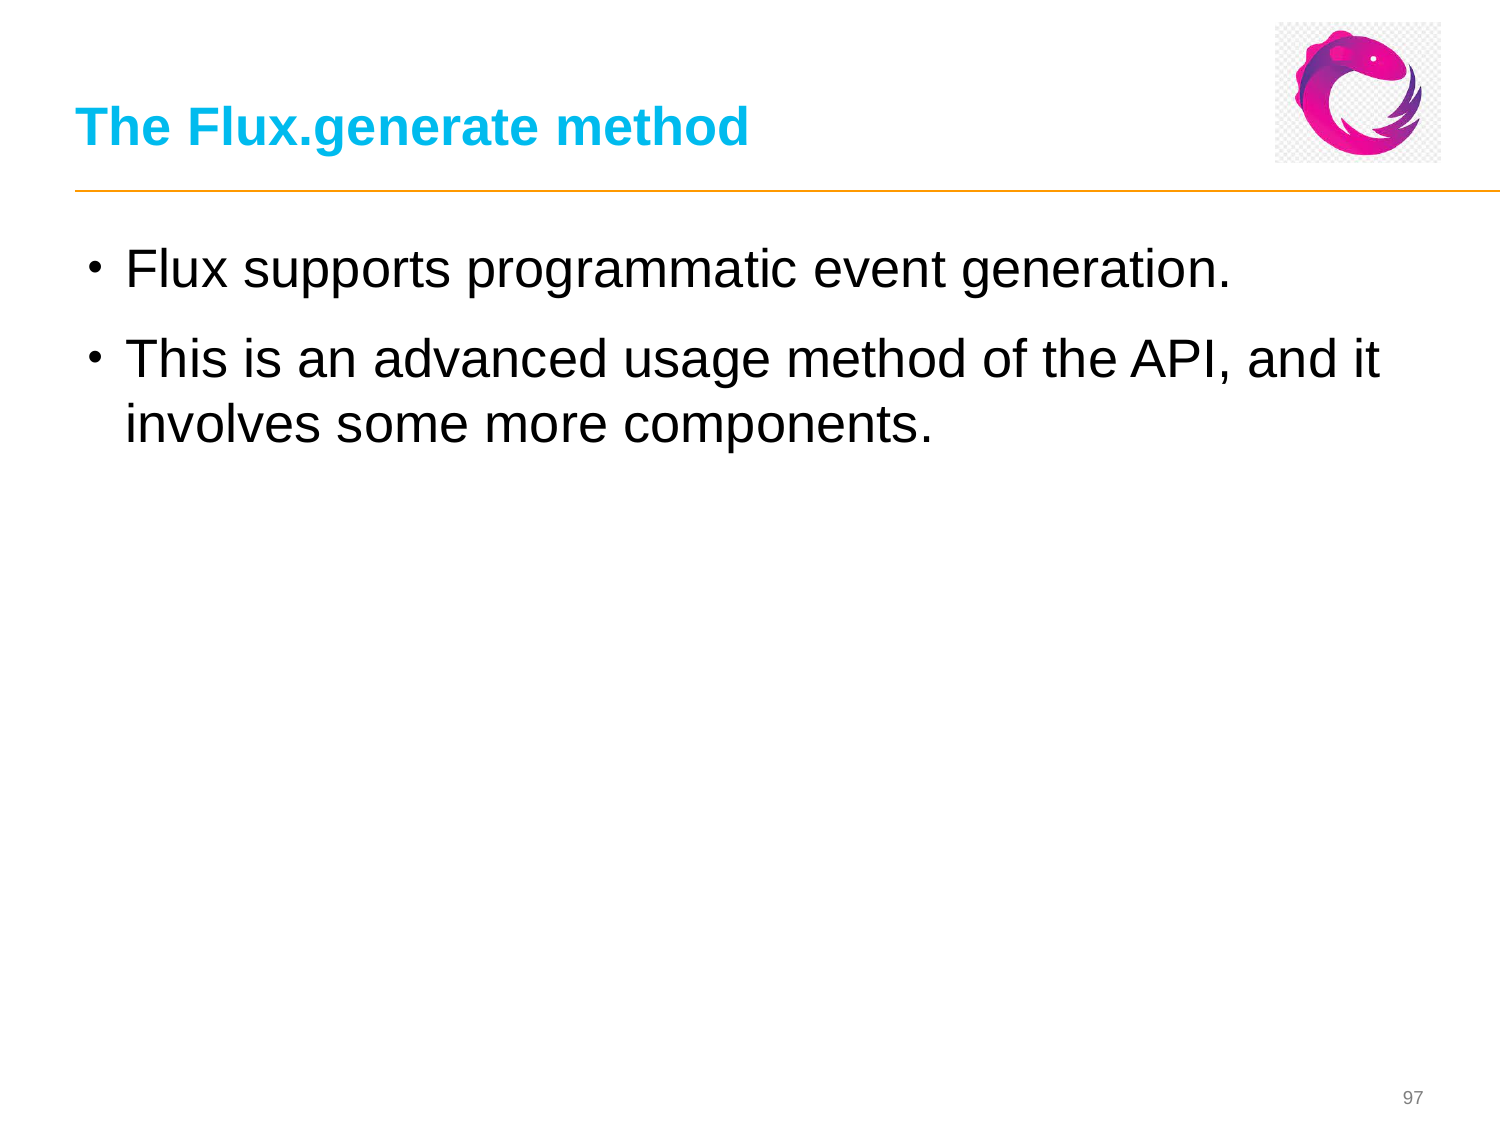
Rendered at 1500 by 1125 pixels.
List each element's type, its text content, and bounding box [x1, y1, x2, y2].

title The Flux.generate method [75, 27, 1422, 157]
list Flux supports programmatic event generation. This is an advanced usage method of the API, and it involves some more components. [87, 233, 1438, 1025]
picture [1275, 22, 1441, 163]
